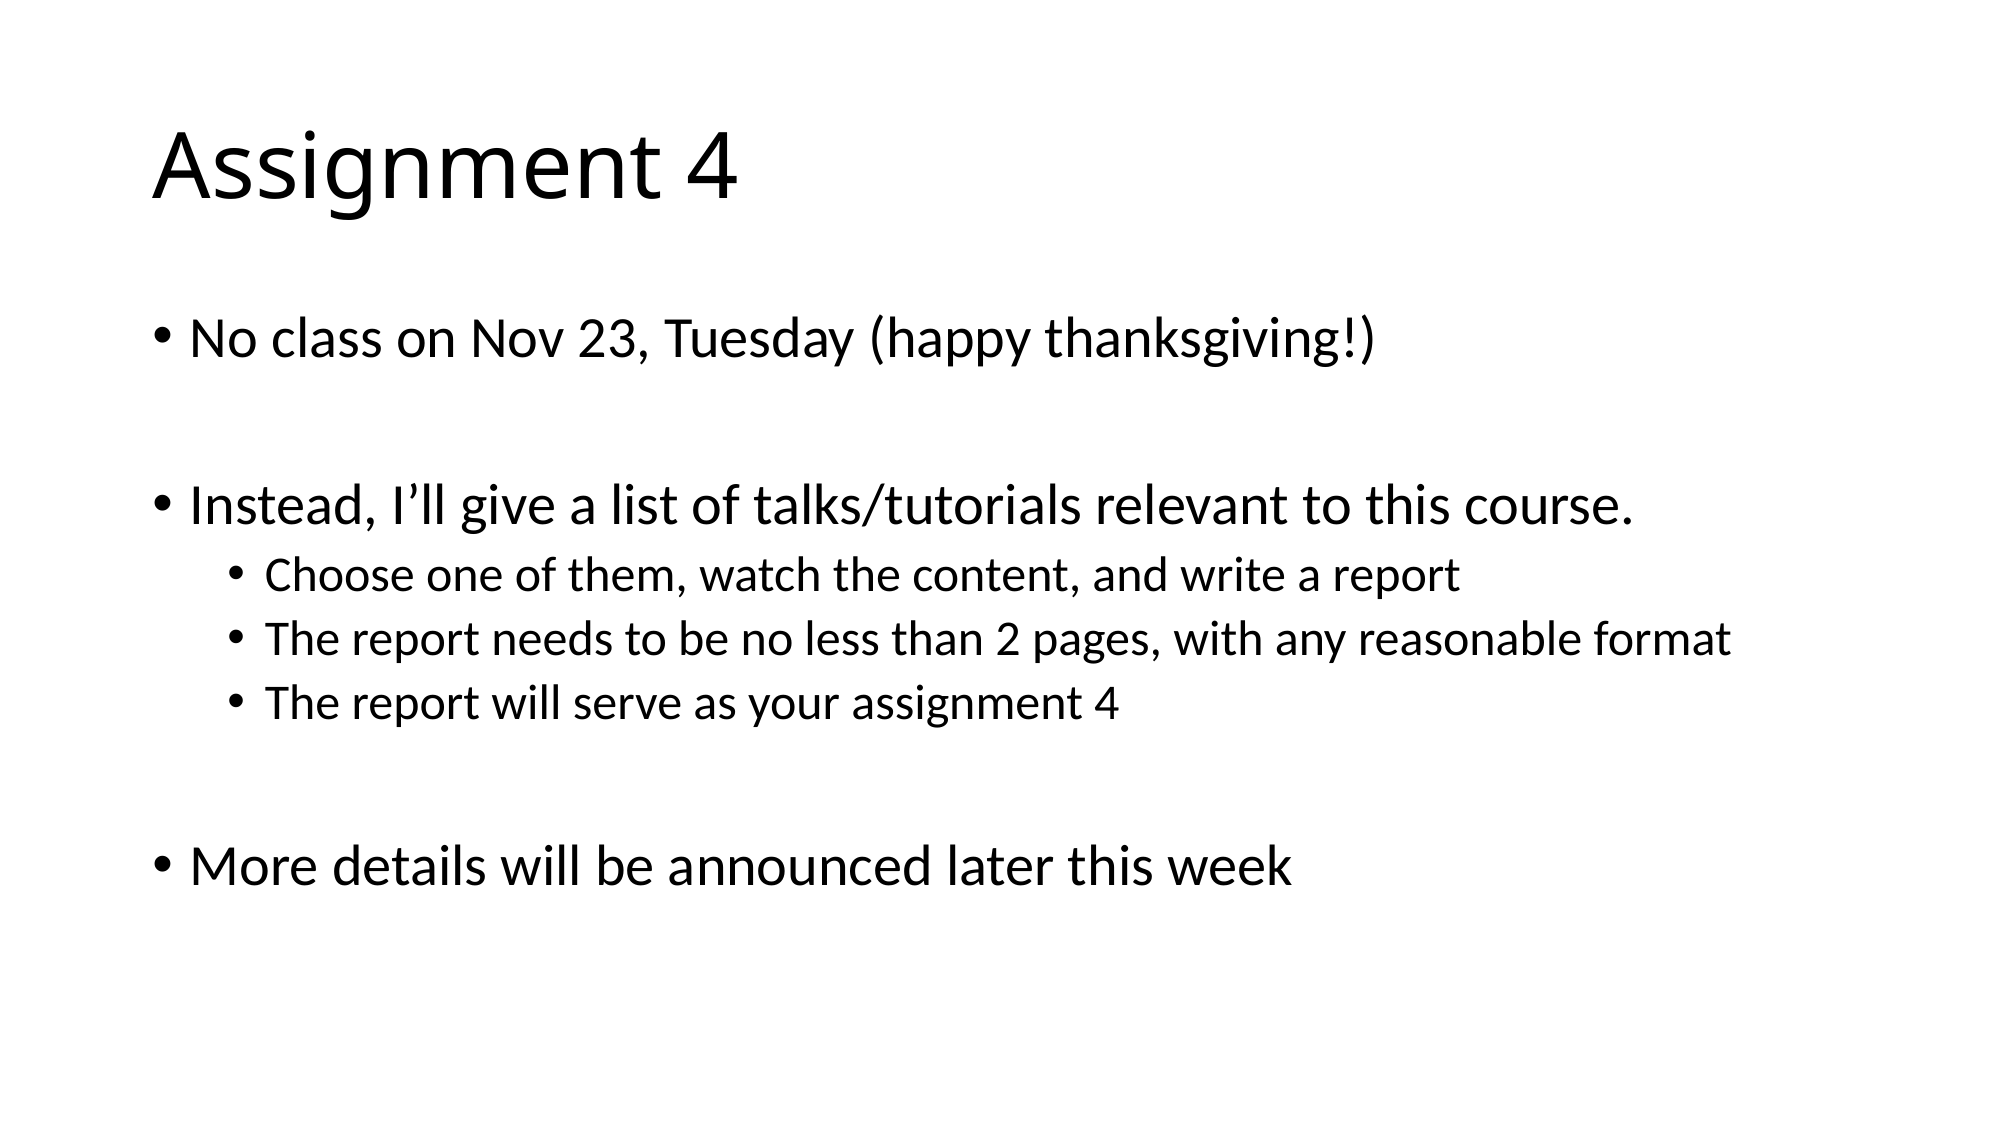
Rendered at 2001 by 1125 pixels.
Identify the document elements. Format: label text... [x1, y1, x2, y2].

list No class on Nov 23, Tuesday (happy thanksgiving!) Instead, I’ll give a list of talks/tutorials relevant to this course. Choose one of them, watch the content, and write a report The report needs to be no less than 2 pages, with any reasonable format The report will serve as your assignment 4 More details will be announced later this week [137, 299, 1863, 1014]
title Assignment 4 [137, 59, 1863, 278]
